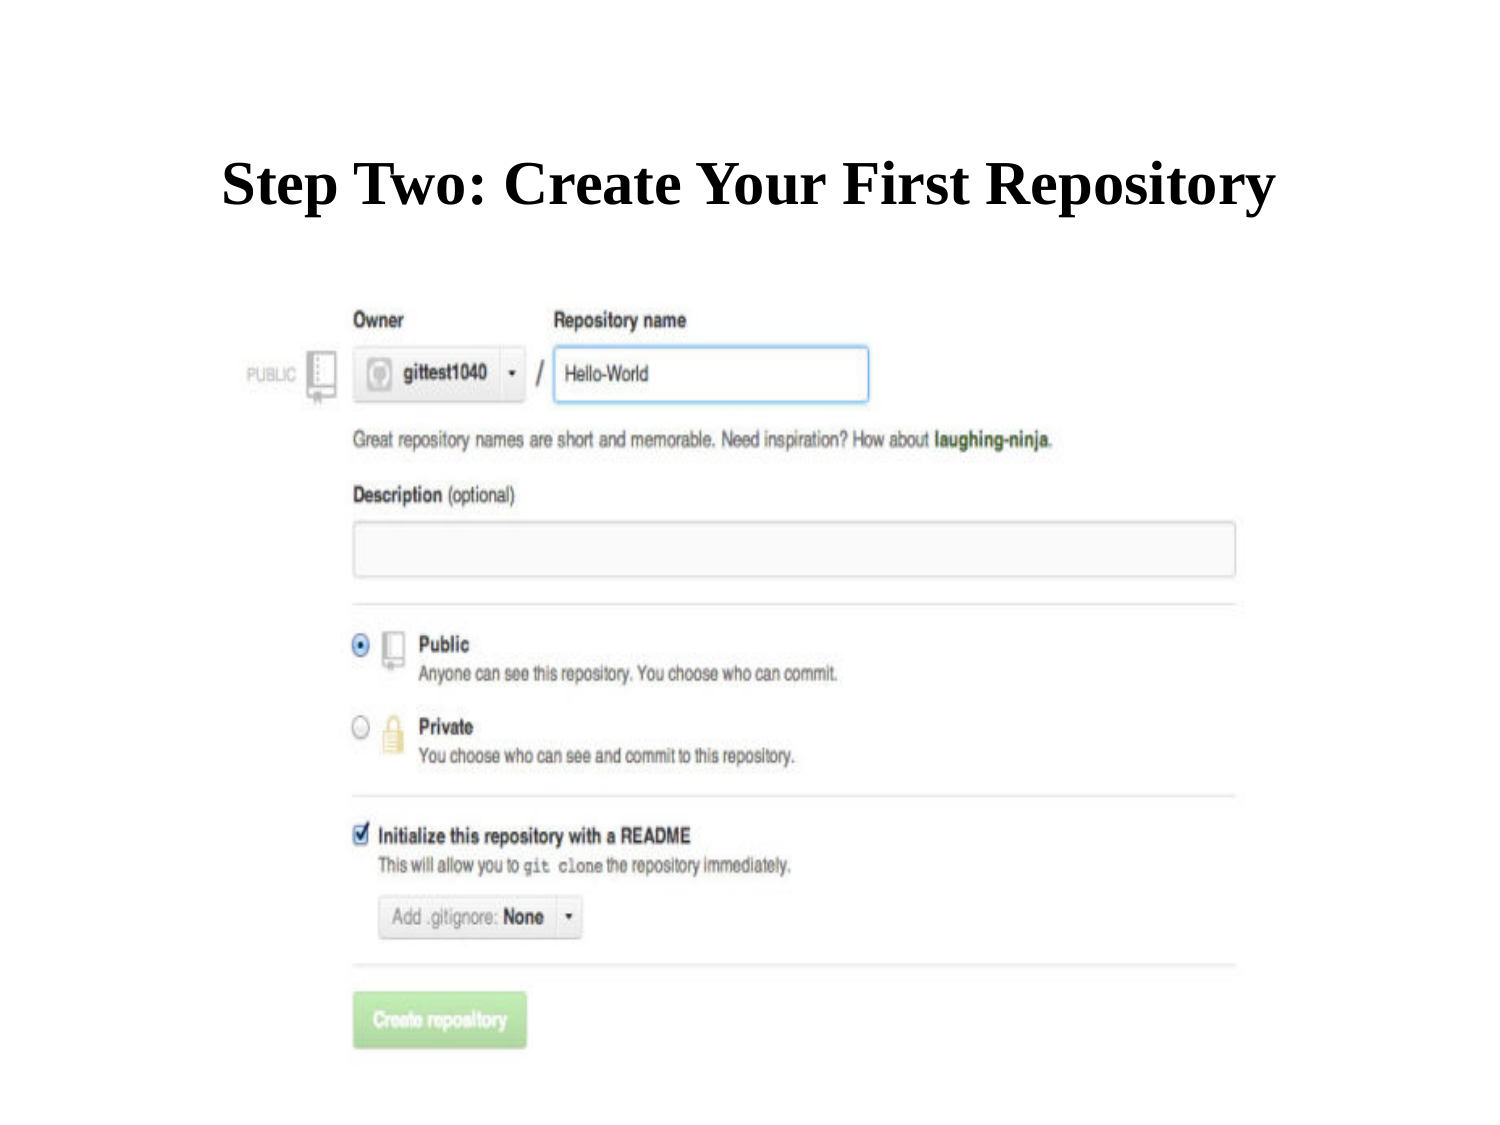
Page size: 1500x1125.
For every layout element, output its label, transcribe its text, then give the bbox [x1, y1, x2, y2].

title Step Two: Create Your First Repository [103, 59, 1397, 278]
picture [236, 291, 1264, 1076]
